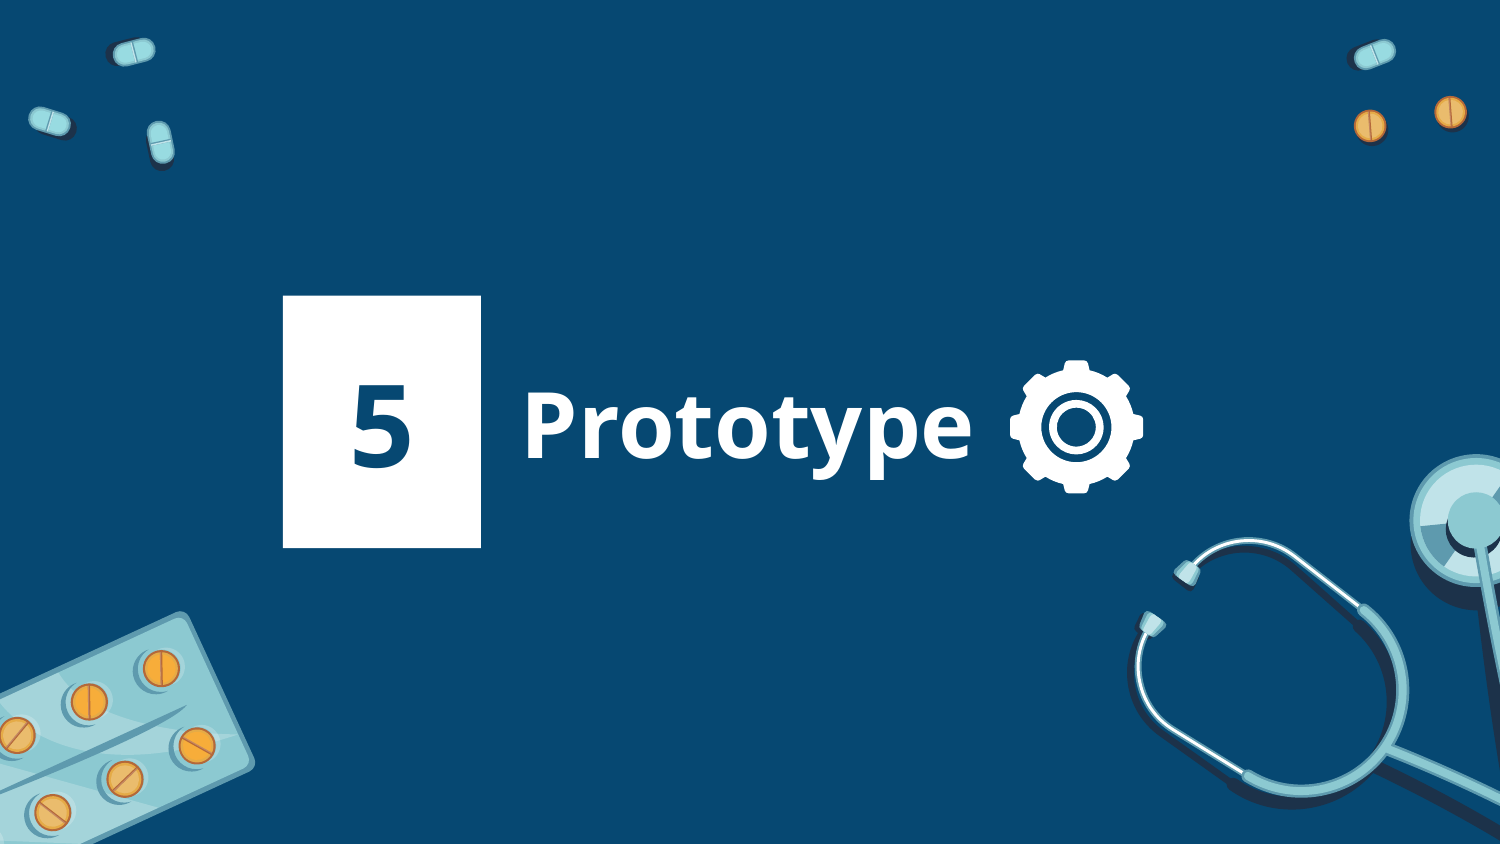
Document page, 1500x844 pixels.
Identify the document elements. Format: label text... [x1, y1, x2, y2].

title Prototype [505, 295, 1500, 549]
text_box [1126, 453, 1500, 844]
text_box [0, 543, 290, 844]
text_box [1009, 360, 1144, 494]
title 5 [282, 295, 481, 549]
